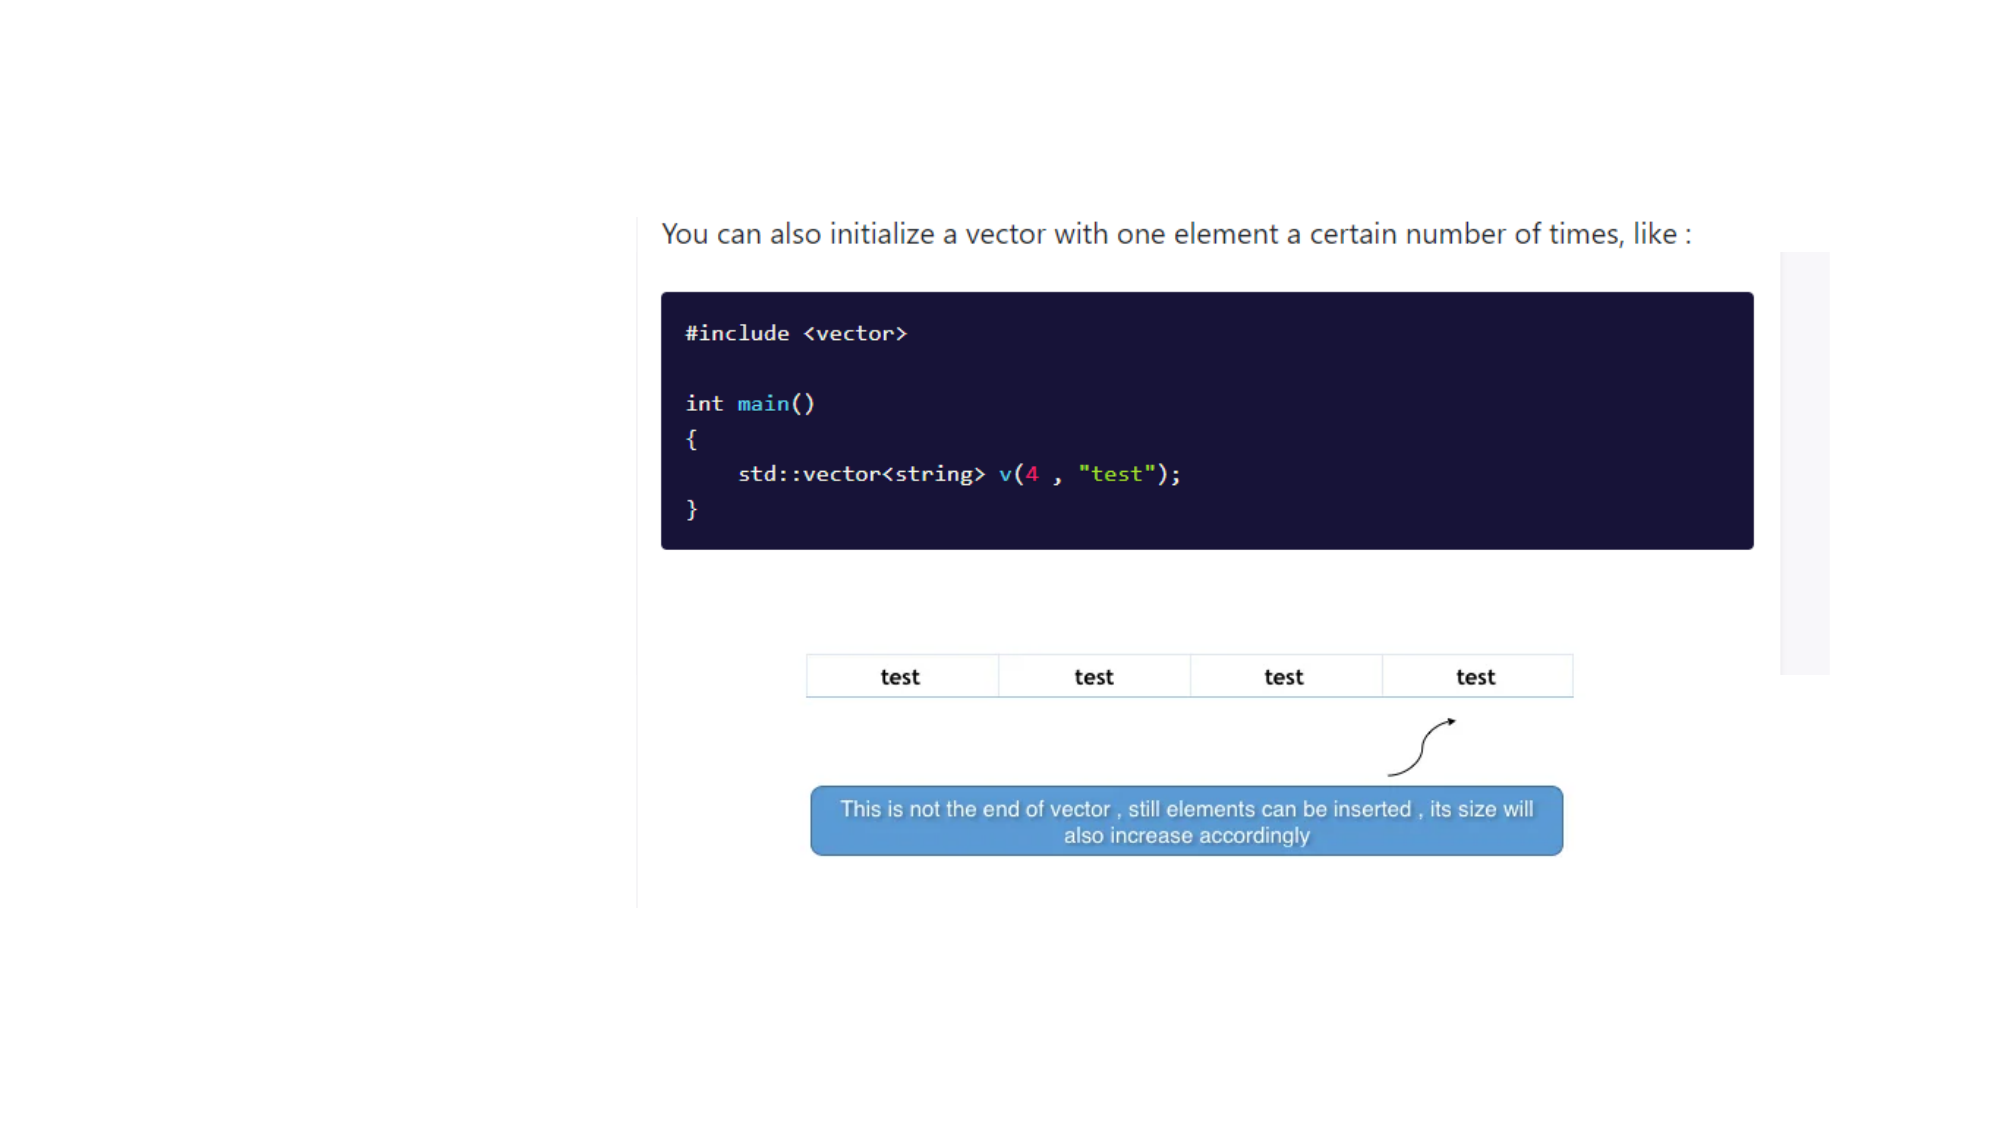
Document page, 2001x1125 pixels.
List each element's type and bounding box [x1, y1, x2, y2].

picture [636, 217, 1830, 908]
